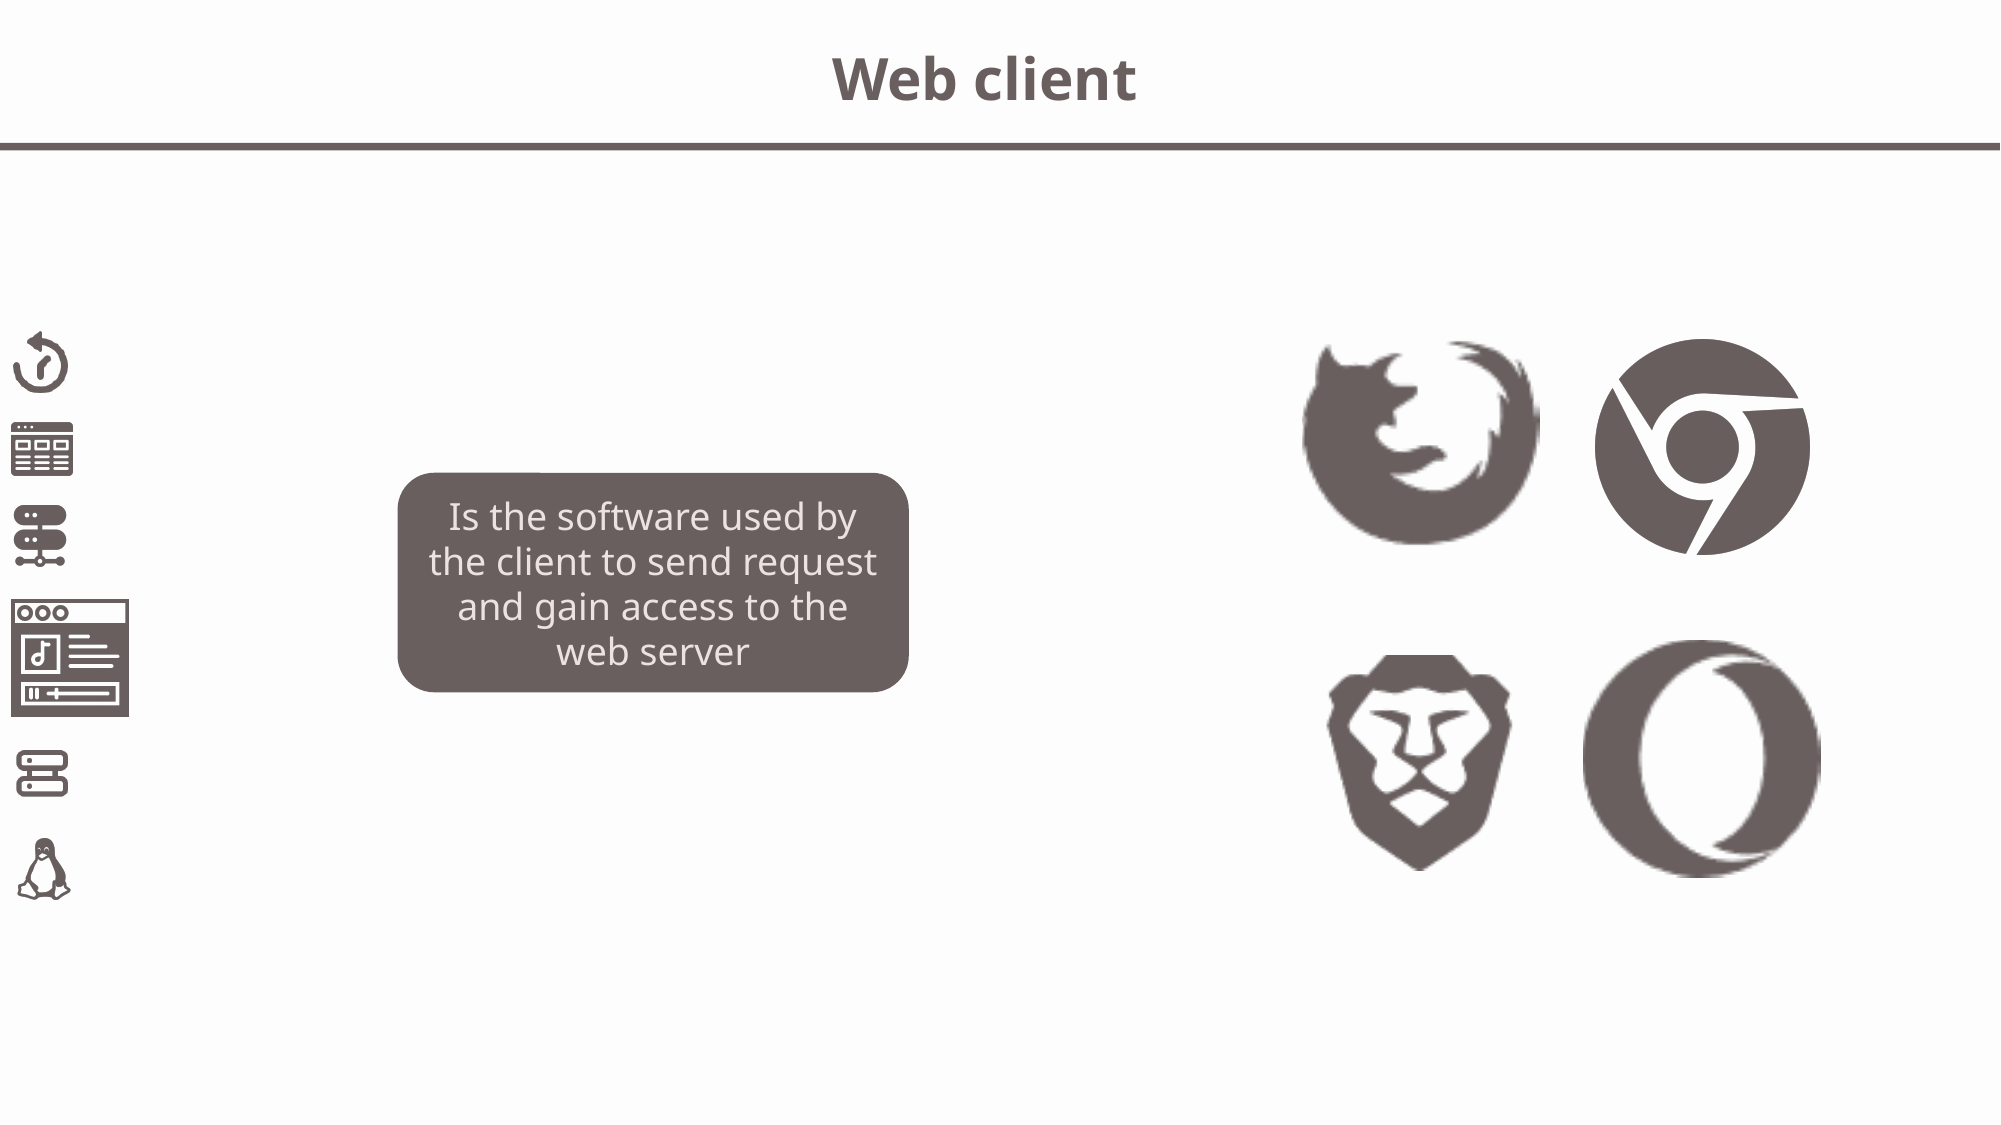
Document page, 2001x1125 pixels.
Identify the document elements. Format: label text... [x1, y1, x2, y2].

text_box Web client [293, 34, 1676, 120]
picture [1594, 339, 1810, 555]
picture [1302, 325, 1540, 563]
text_box [0, 142, 2000, 151]
picture [11, 599, 129, 717]
picture [13, 838, 75, 900]
picture [1312, 655, 1528, 871]
picture [9, 331, 71, 393]
picture [11, 418, 73, 481]
text_box Is the software used by the client to send request and gain access to the web server [396, 471, 910, 694]
picture [9, 505, 71, 567]
picture [11, 742, 73, 804]
picture [1583, 640, 1821, 878]
